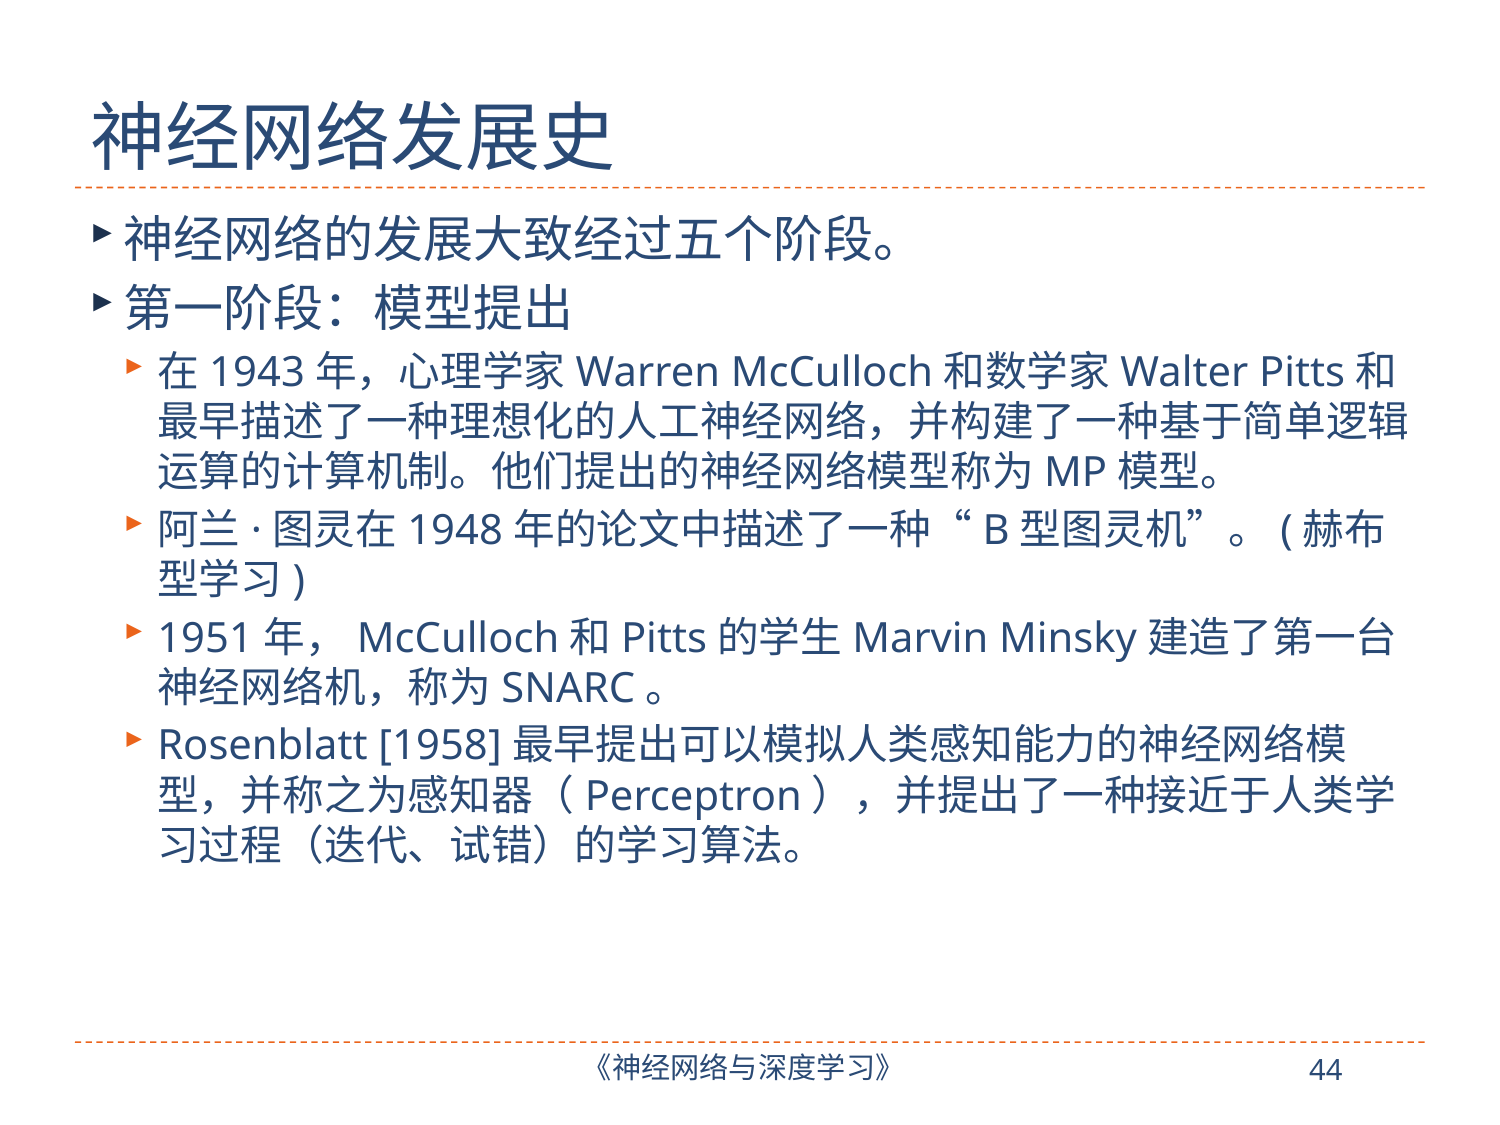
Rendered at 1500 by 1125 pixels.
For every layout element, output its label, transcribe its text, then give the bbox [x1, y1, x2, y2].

title 神经网络发展史 [75, 24, 1425, 188]
list 神经网络的发展大致经过五个阶段。 第一阶段：模型提出 在1943年，心理学家Warren McCulloch和数学家Walter Pitts和最早描述了一种理想化的人工神经网络，并构建了一种基于简单逻辑运算的计算机制。他们提出的神经网络模型称为MP模型。 阿兰·图灵在1948年的论文中描述了一种“B型图灵机”。(赫布型学习) 1951年，McCulloch和Pitts的学生Marvin Minsky建造了第一台神经网络机，称为SNARC。 Rosenblatt [1958]最早提出可以模拟人类感知能力的神经网络模型，并称之为感知器（Perceptron），并提出了一种接近于人类学习过程（迭代、试错）的学习算法。 [75, 200, 1425, 1010]
